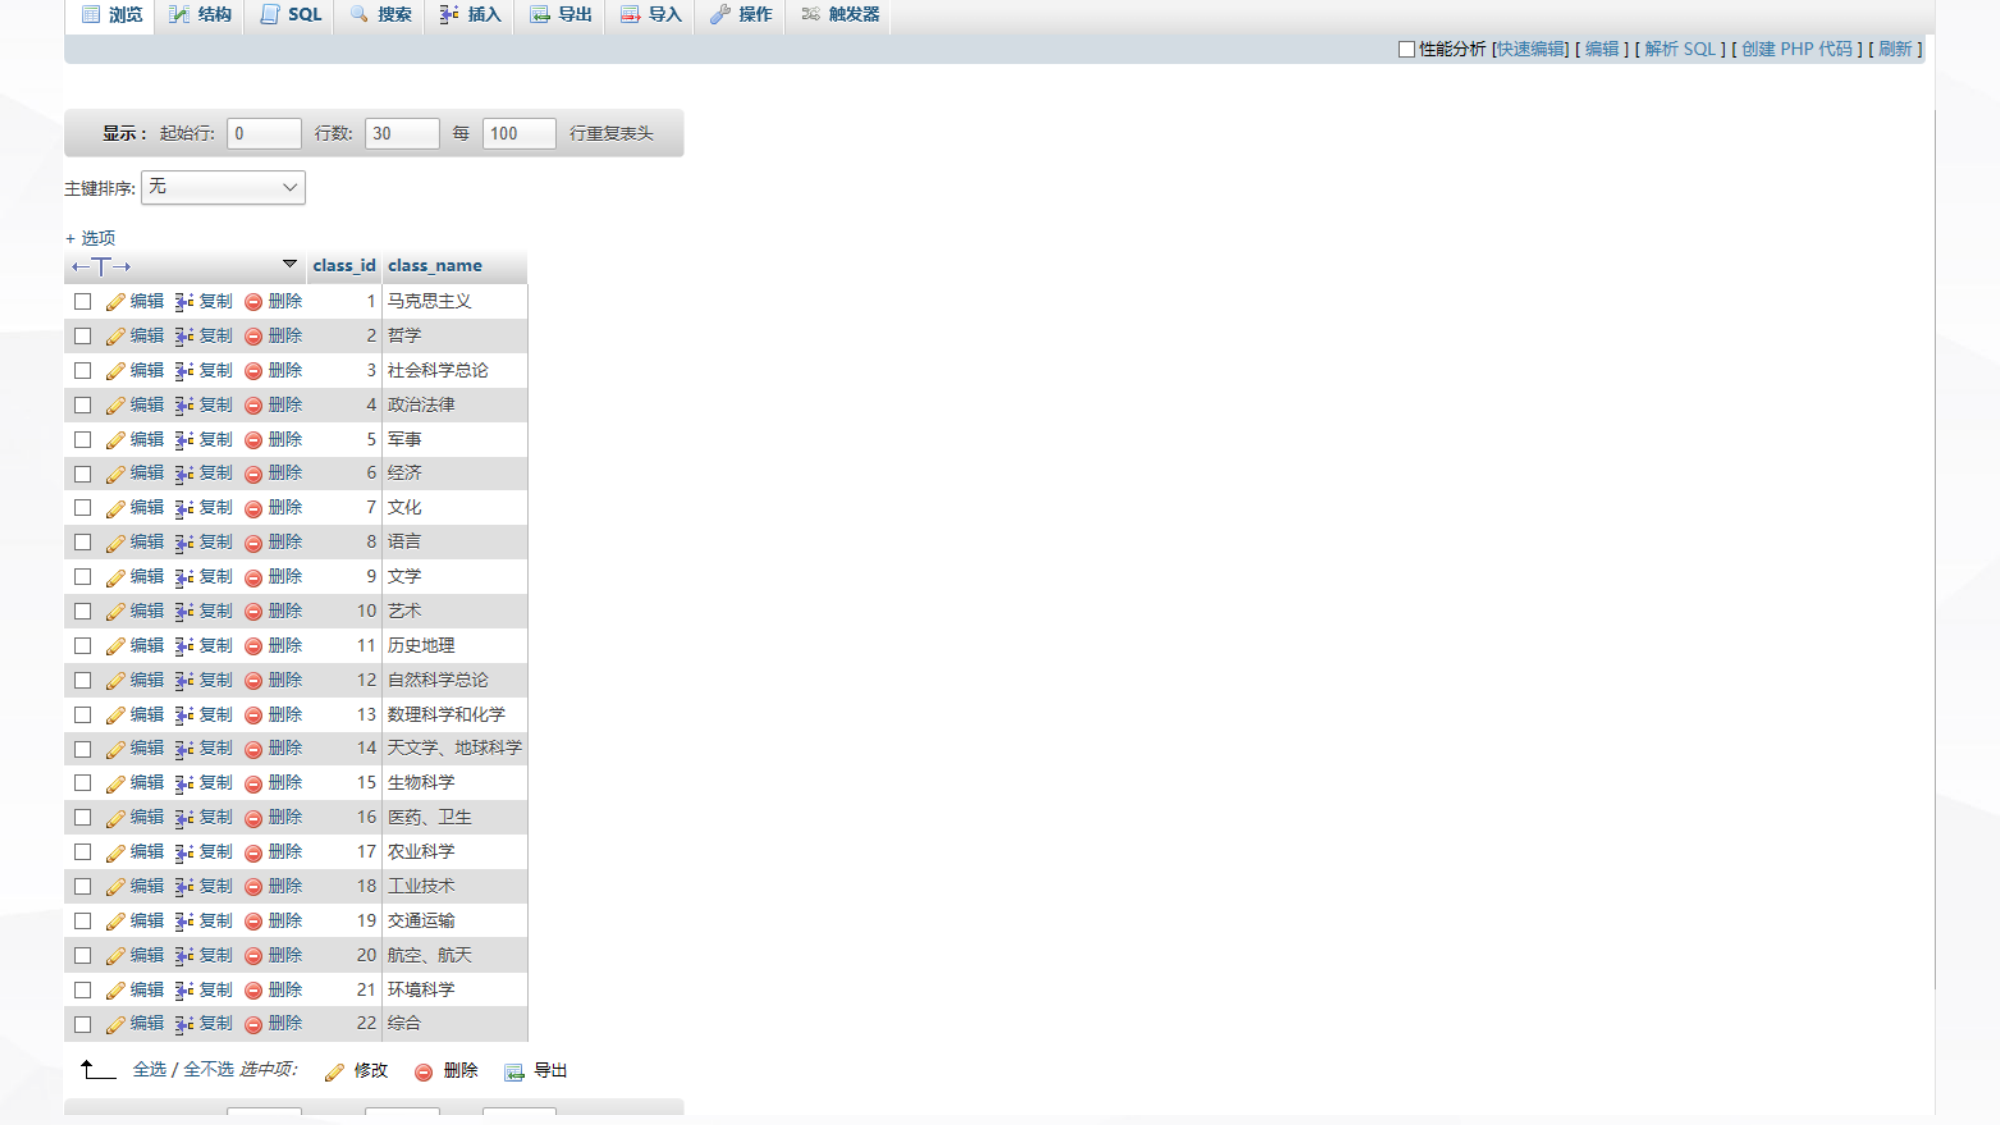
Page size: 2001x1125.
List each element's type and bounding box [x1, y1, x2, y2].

list [63, 0, 1936, 1115]
